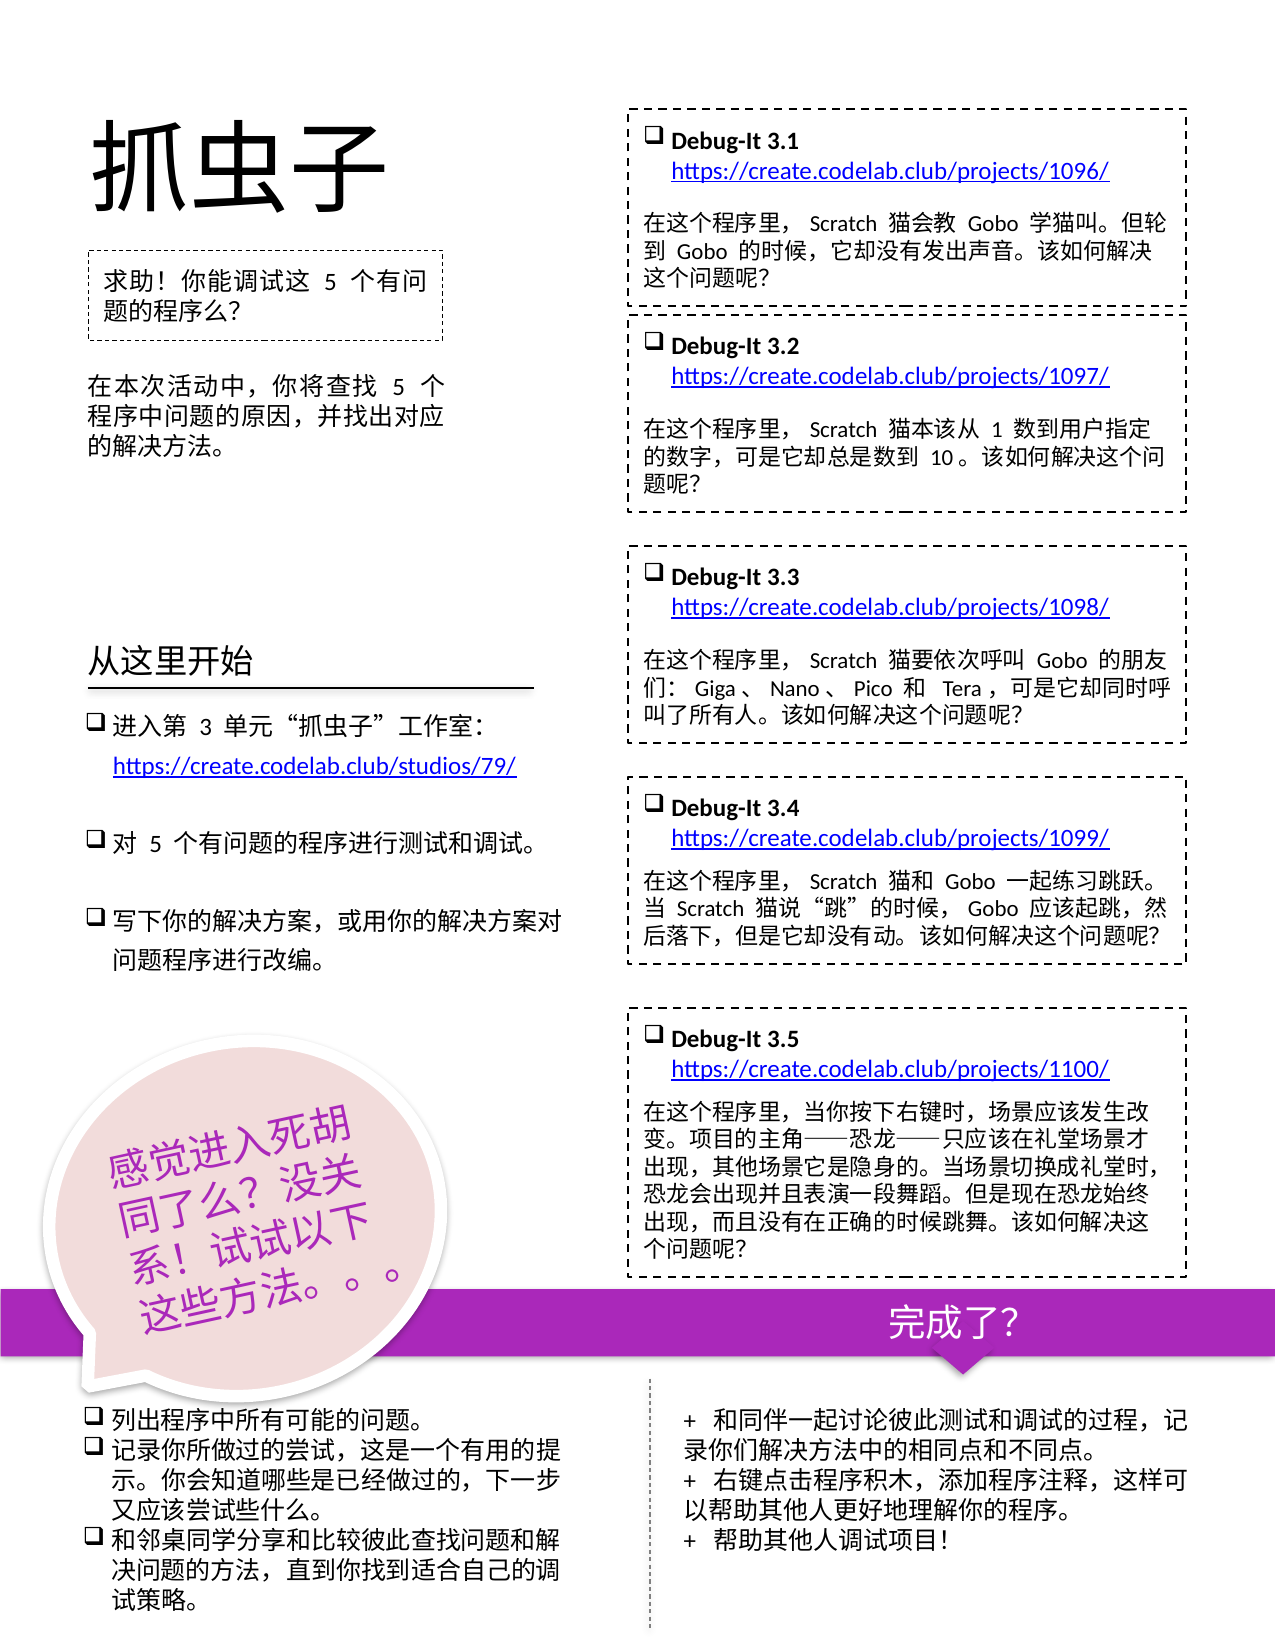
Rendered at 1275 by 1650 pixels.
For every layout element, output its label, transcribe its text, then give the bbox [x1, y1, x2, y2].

text_box + 和同伴一起讨论彼此测试和调试的过程，记录你们解决方法中的相同点和不同点。 + 右键点击程序积木，添加程序注释，这样可以帮助其他人更好地理解你的程序。 + 帮助其他人调试项目！ [668, 1405, 1213, 1562]
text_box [72, 249, 460, 469]
text_box 抓虫子 [75, 97, 537, 233]
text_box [69, 632, 598, 985]
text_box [0, 1041, 1275, 1396]
text_box 列出程序中所有可能的问题。 记录你所做过的尝试，这是一个有用的提示。你会知道哪些是已经做过的，下一步又应该尝试些什么。 和邻桌同学分享和比较彼此查找问题和解决问题的方法，直到你找到适合自己的调试策略。 [68, 1405, 598, 1622]
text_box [627, 108, 1187, 1040]
